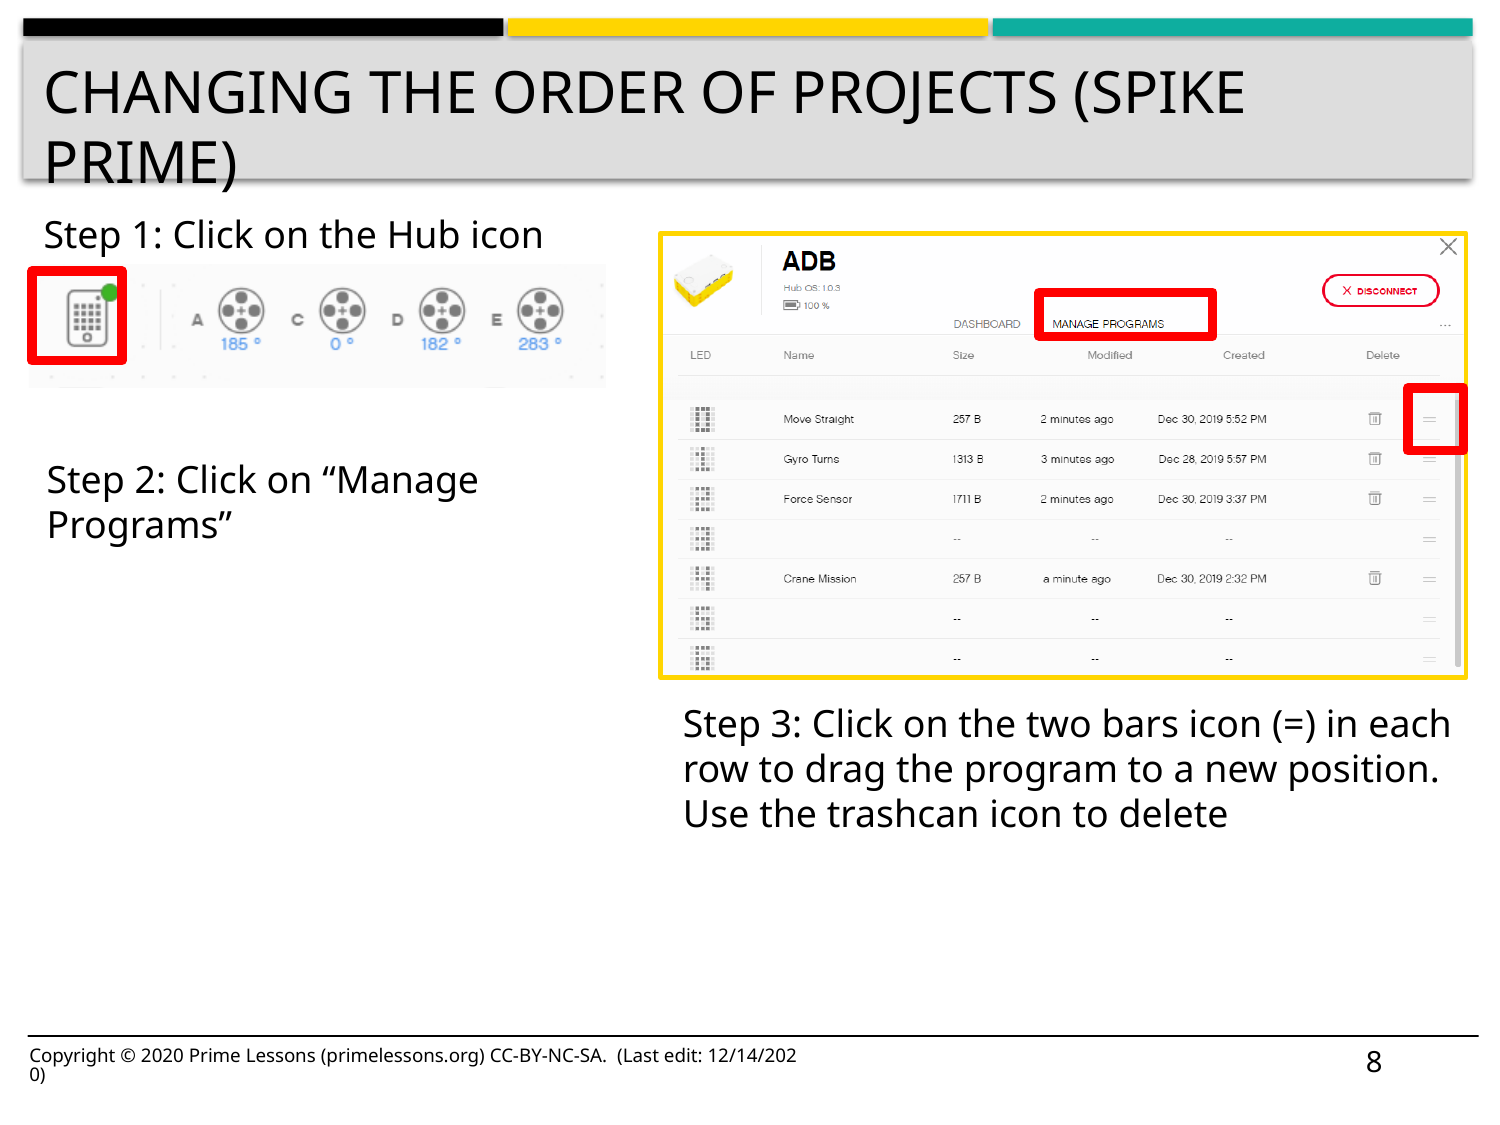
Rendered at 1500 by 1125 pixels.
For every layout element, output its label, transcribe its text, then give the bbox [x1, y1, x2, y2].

picture [662, 235, 1465, 676]
text_box Step 2: Click on “Manage Programs” [31, 448, 617, 554]
footer Copyright © 2020 Prime Lessons (primelessons.org) CC-BY-NC-SA. (Last edit: 12/14/2020) [14, 1036, 814, 1097]
picture [28, 263, 607, 389]
text_box Step 3: Click on the two bars icon (=) in each row to drag the program to a new position. Use the trashcan icon to delete [668, 692, 1470, 843]
slide_number 8 [1351, 1036, 1478, 1097]
text_box Step 1: Click on the Hub icon [28, 203, 614, 264]
title CHANGING THE ORDER OF PROJECTS (SPIKE PRIME) [28, 48, 1464, 172]
